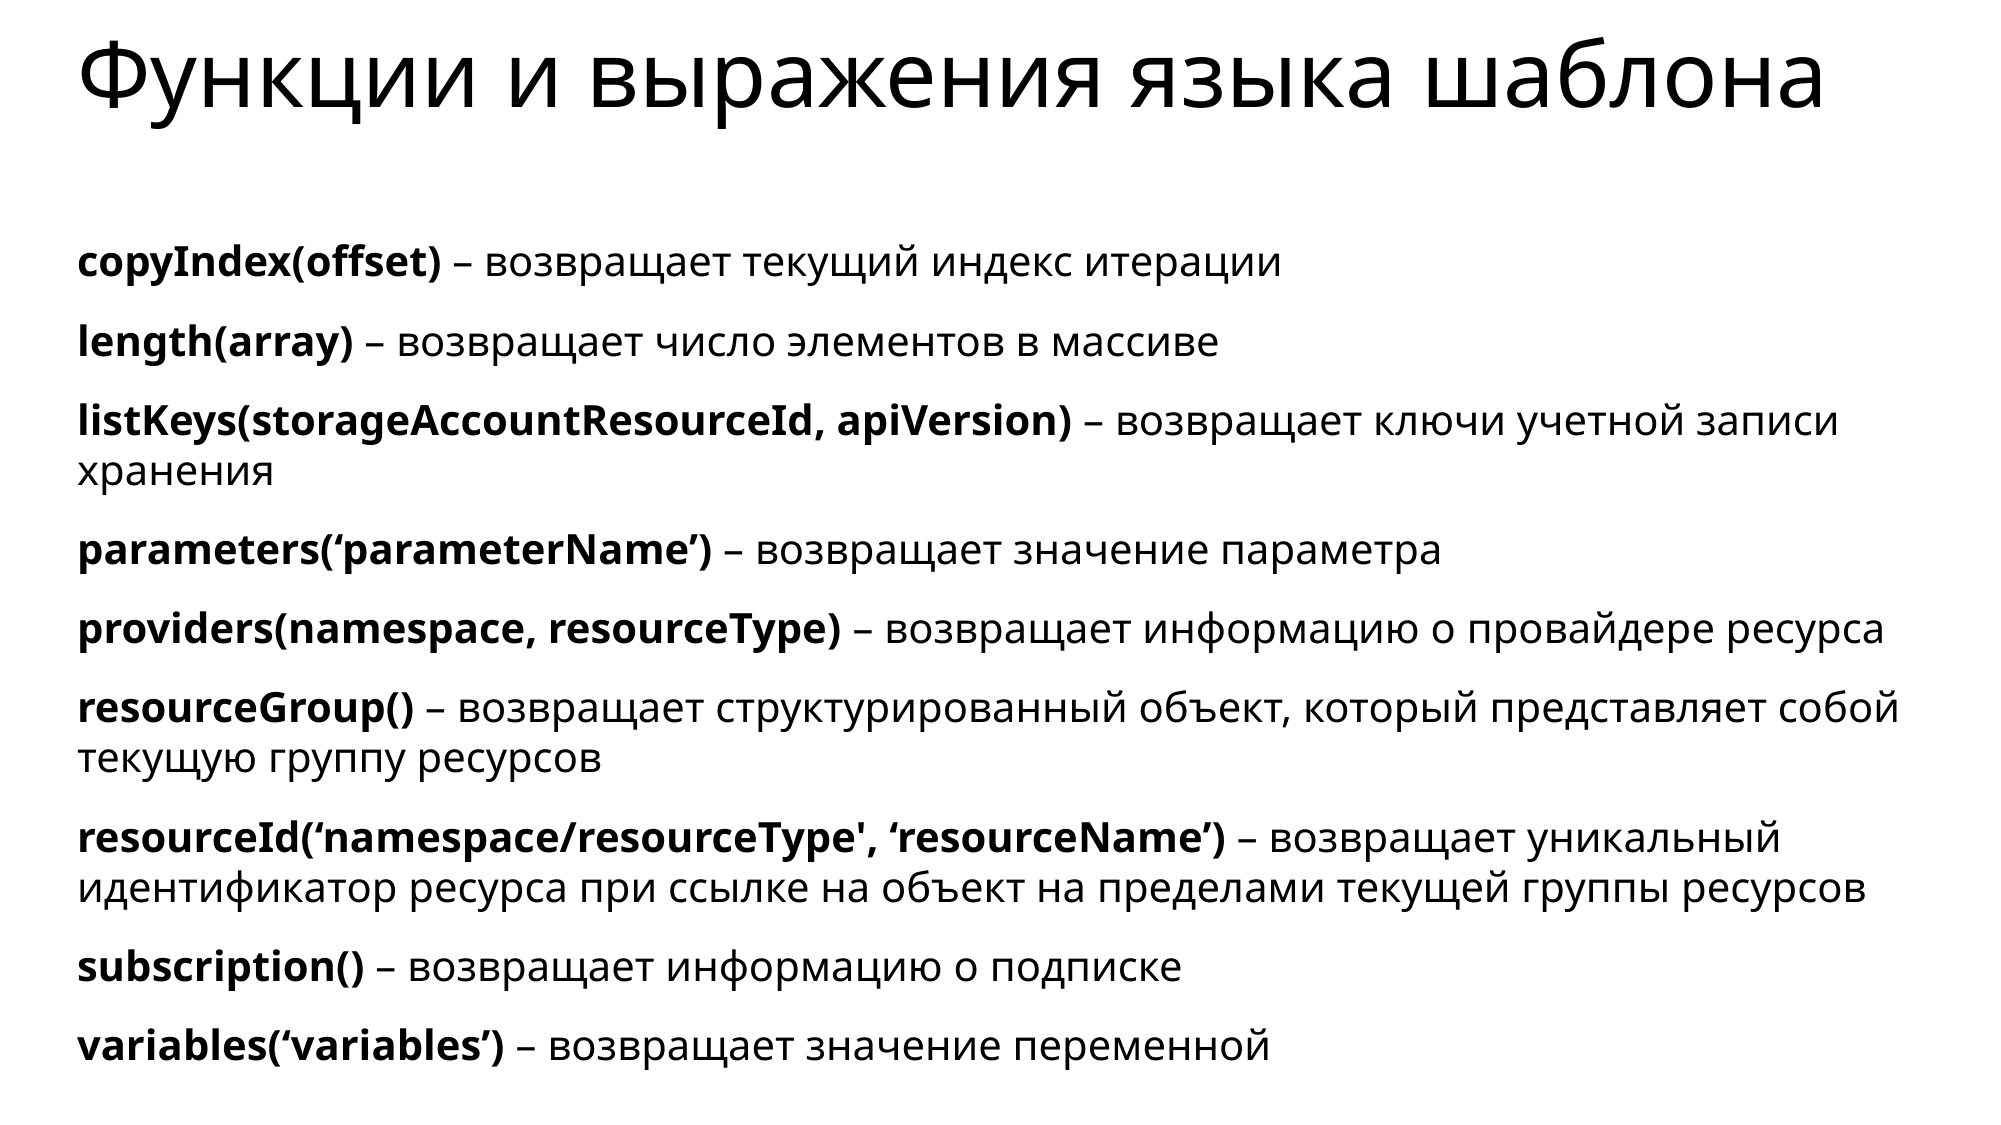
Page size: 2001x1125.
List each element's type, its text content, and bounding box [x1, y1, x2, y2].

title Функции и выражения языка шаблона [62, 29, 1953, 205]
list copyIndex(offset) – возвращает текущий индекс итерации length(array) – возвращает число элементов в массиве listKeys(storageAccountResourceId, apiVersion) – возвращает ключи учетной записи хранения parameters(‘parameterName’) – возвращает значение параметра providers(namespace, resourceType) – возвращает информацию о провайдере ресурса resourceGroup() – возвращает структурированный объект, который представляет собой текущую группу ресурсов resourceId(‘namespace/resourceType', ‘resourceName’) – возвращает уникальный идентификатор ресурса при ссылке на объект на пределами текущей группы ресурсов subscription() – возвращает информацию о подписке variables(‘variables’) – возвращает значение переменной [62, 227, 1953, 1096]
